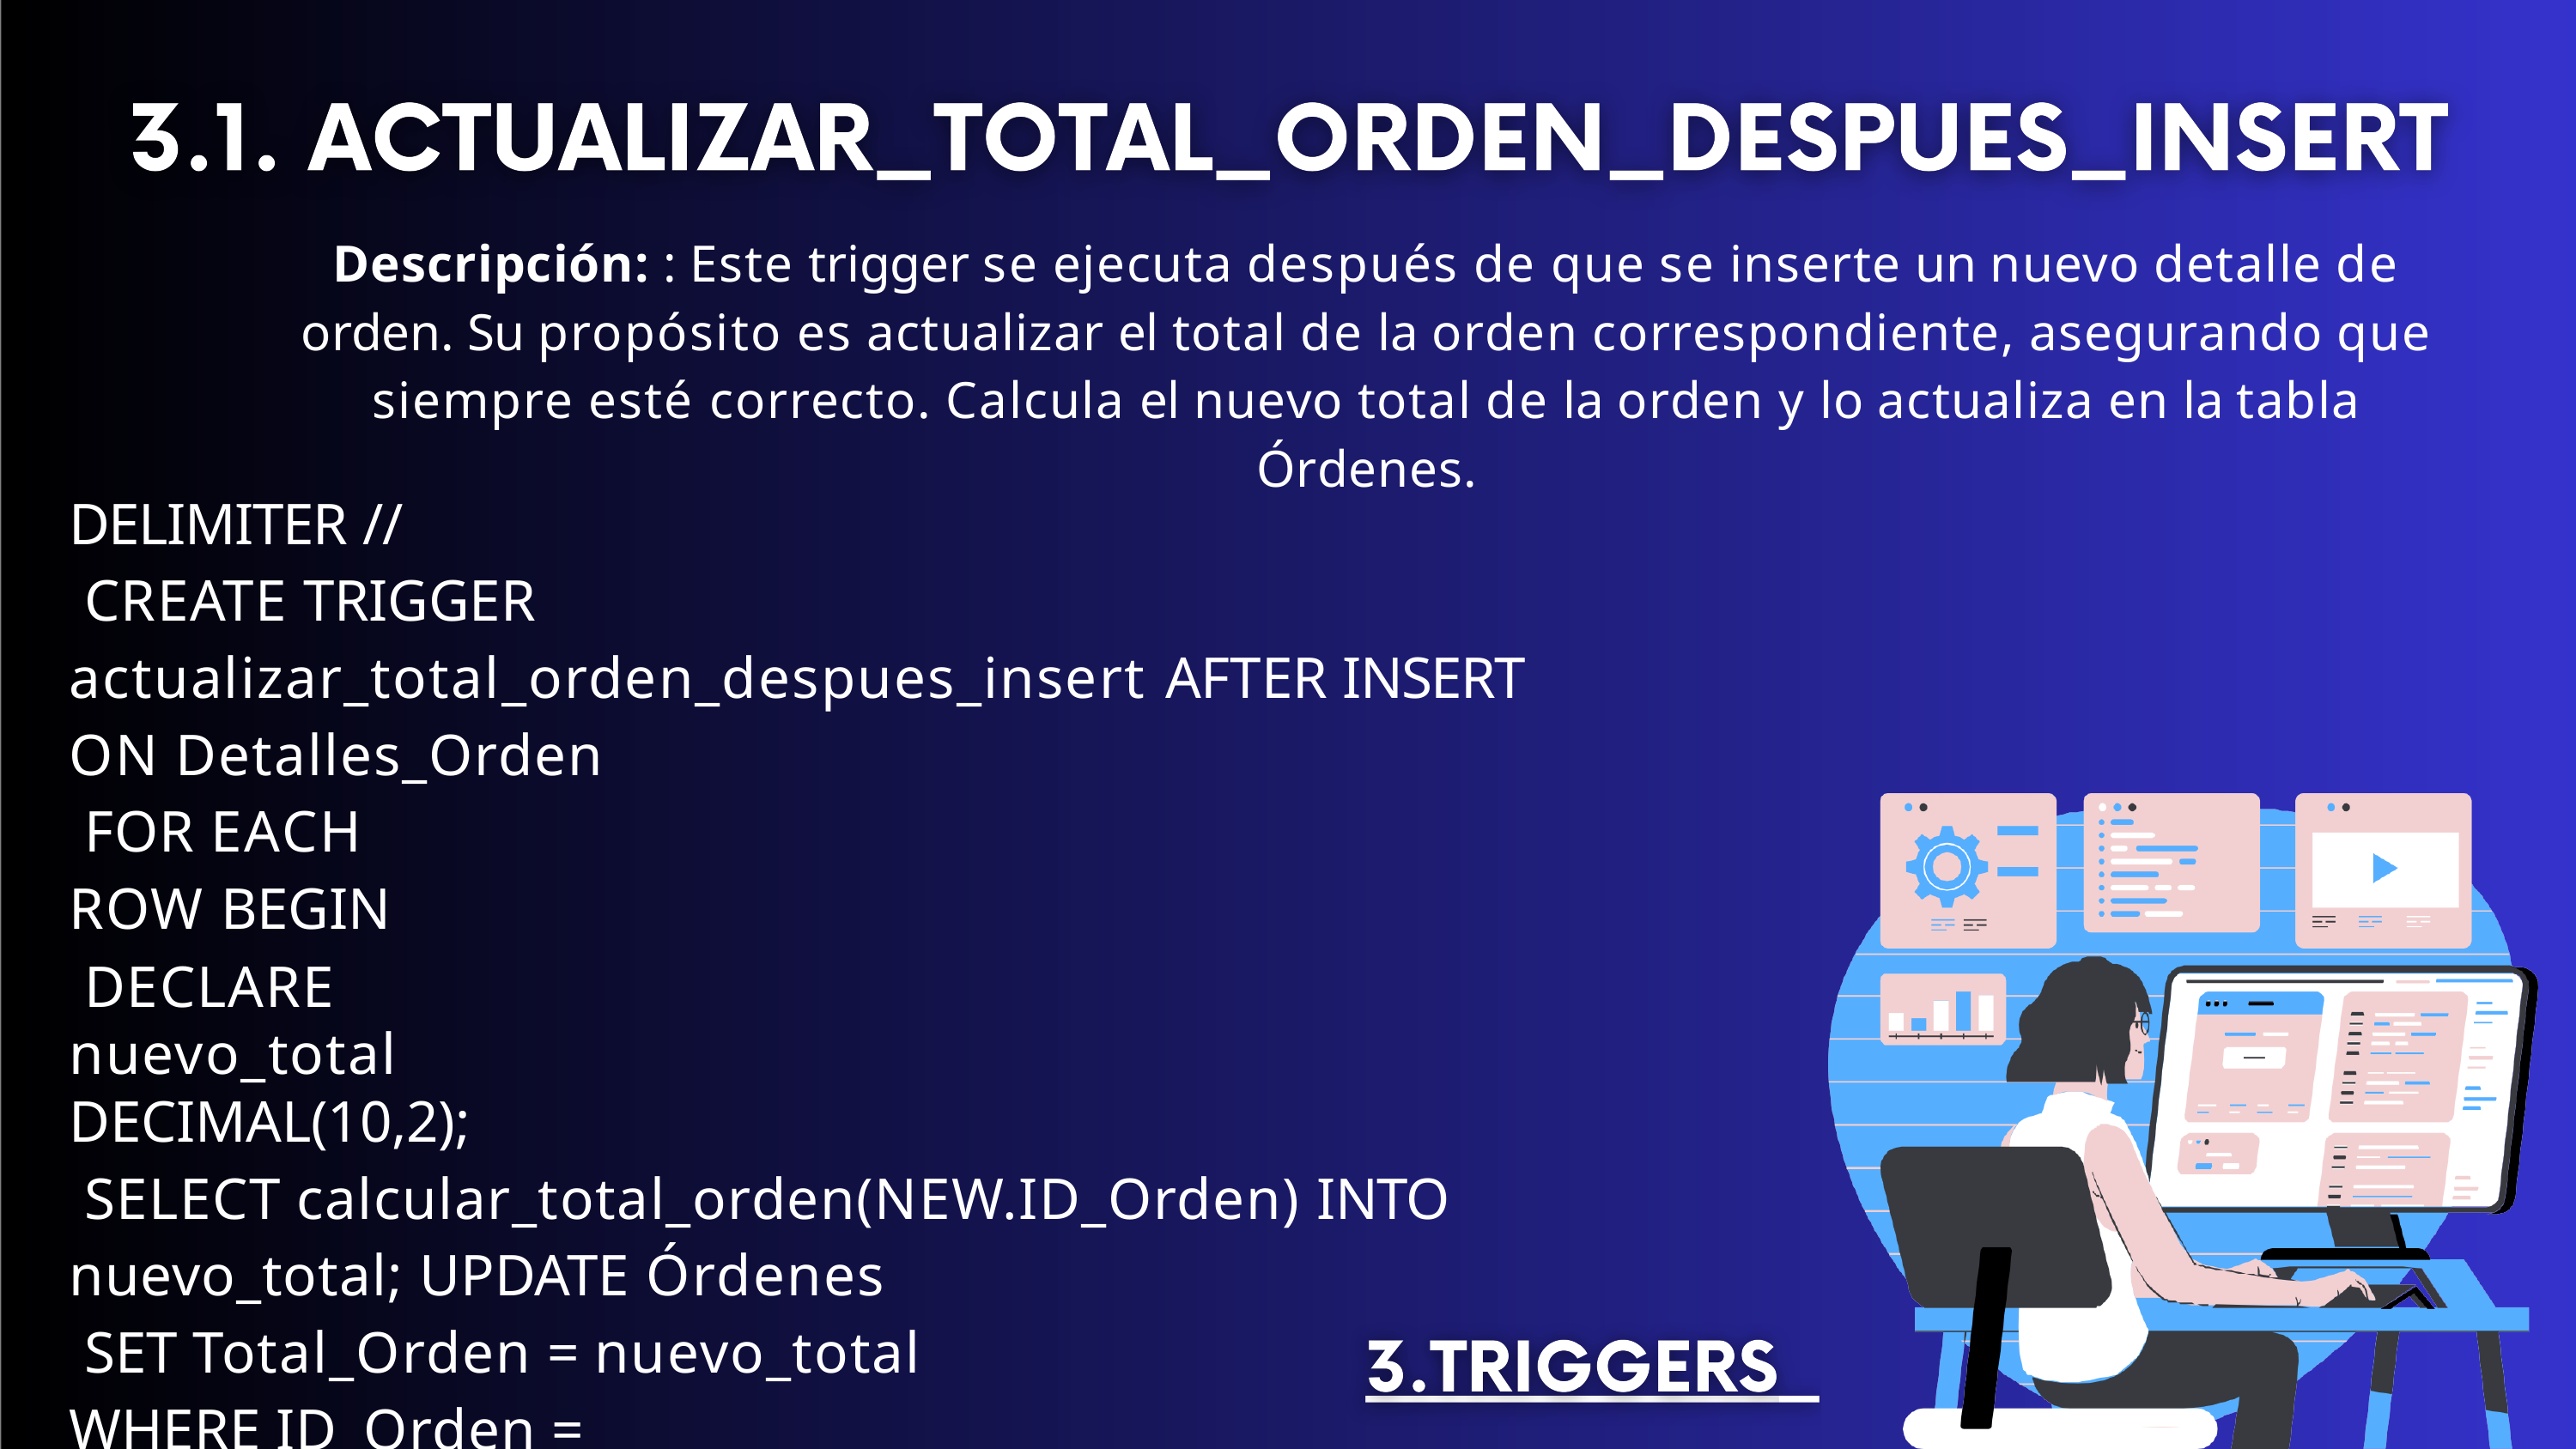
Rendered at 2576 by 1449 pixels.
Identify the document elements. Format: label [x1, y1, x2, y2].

picture [1337, 1313, 1822, 1434]
text_box [96, 70, 2538, 1449]
picture [0, 0, 2576, 1449]
